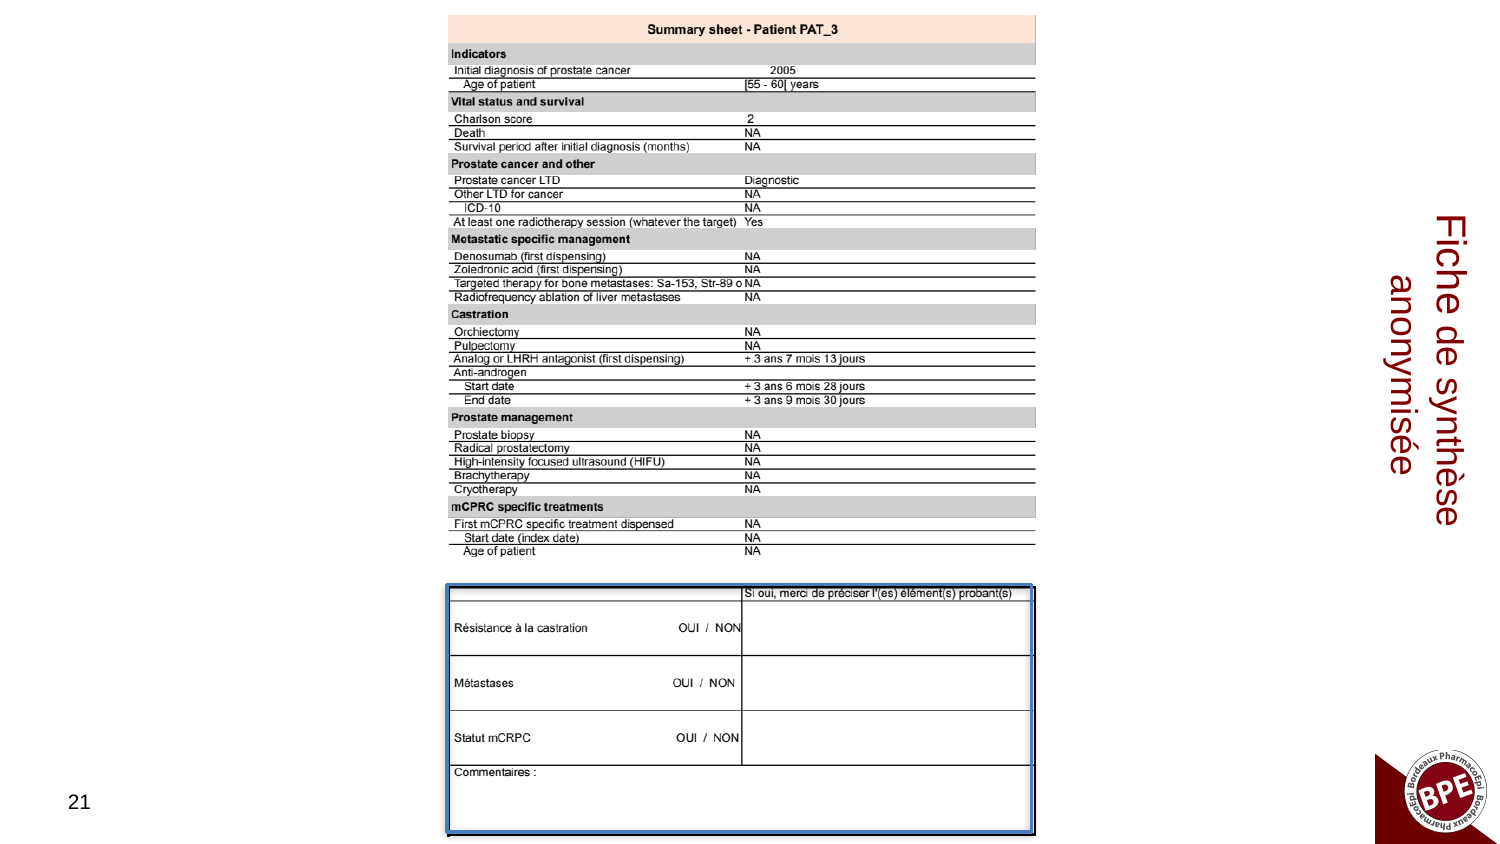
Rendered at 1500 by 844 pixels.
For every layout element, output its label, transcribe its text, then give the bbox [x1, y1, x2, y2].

picture [1404, 750, 1487, 833]
text_box Fiche de synthèse anonymisée [1359, 43, 1486, 708]
picture [426, 10, 1051, 843]
